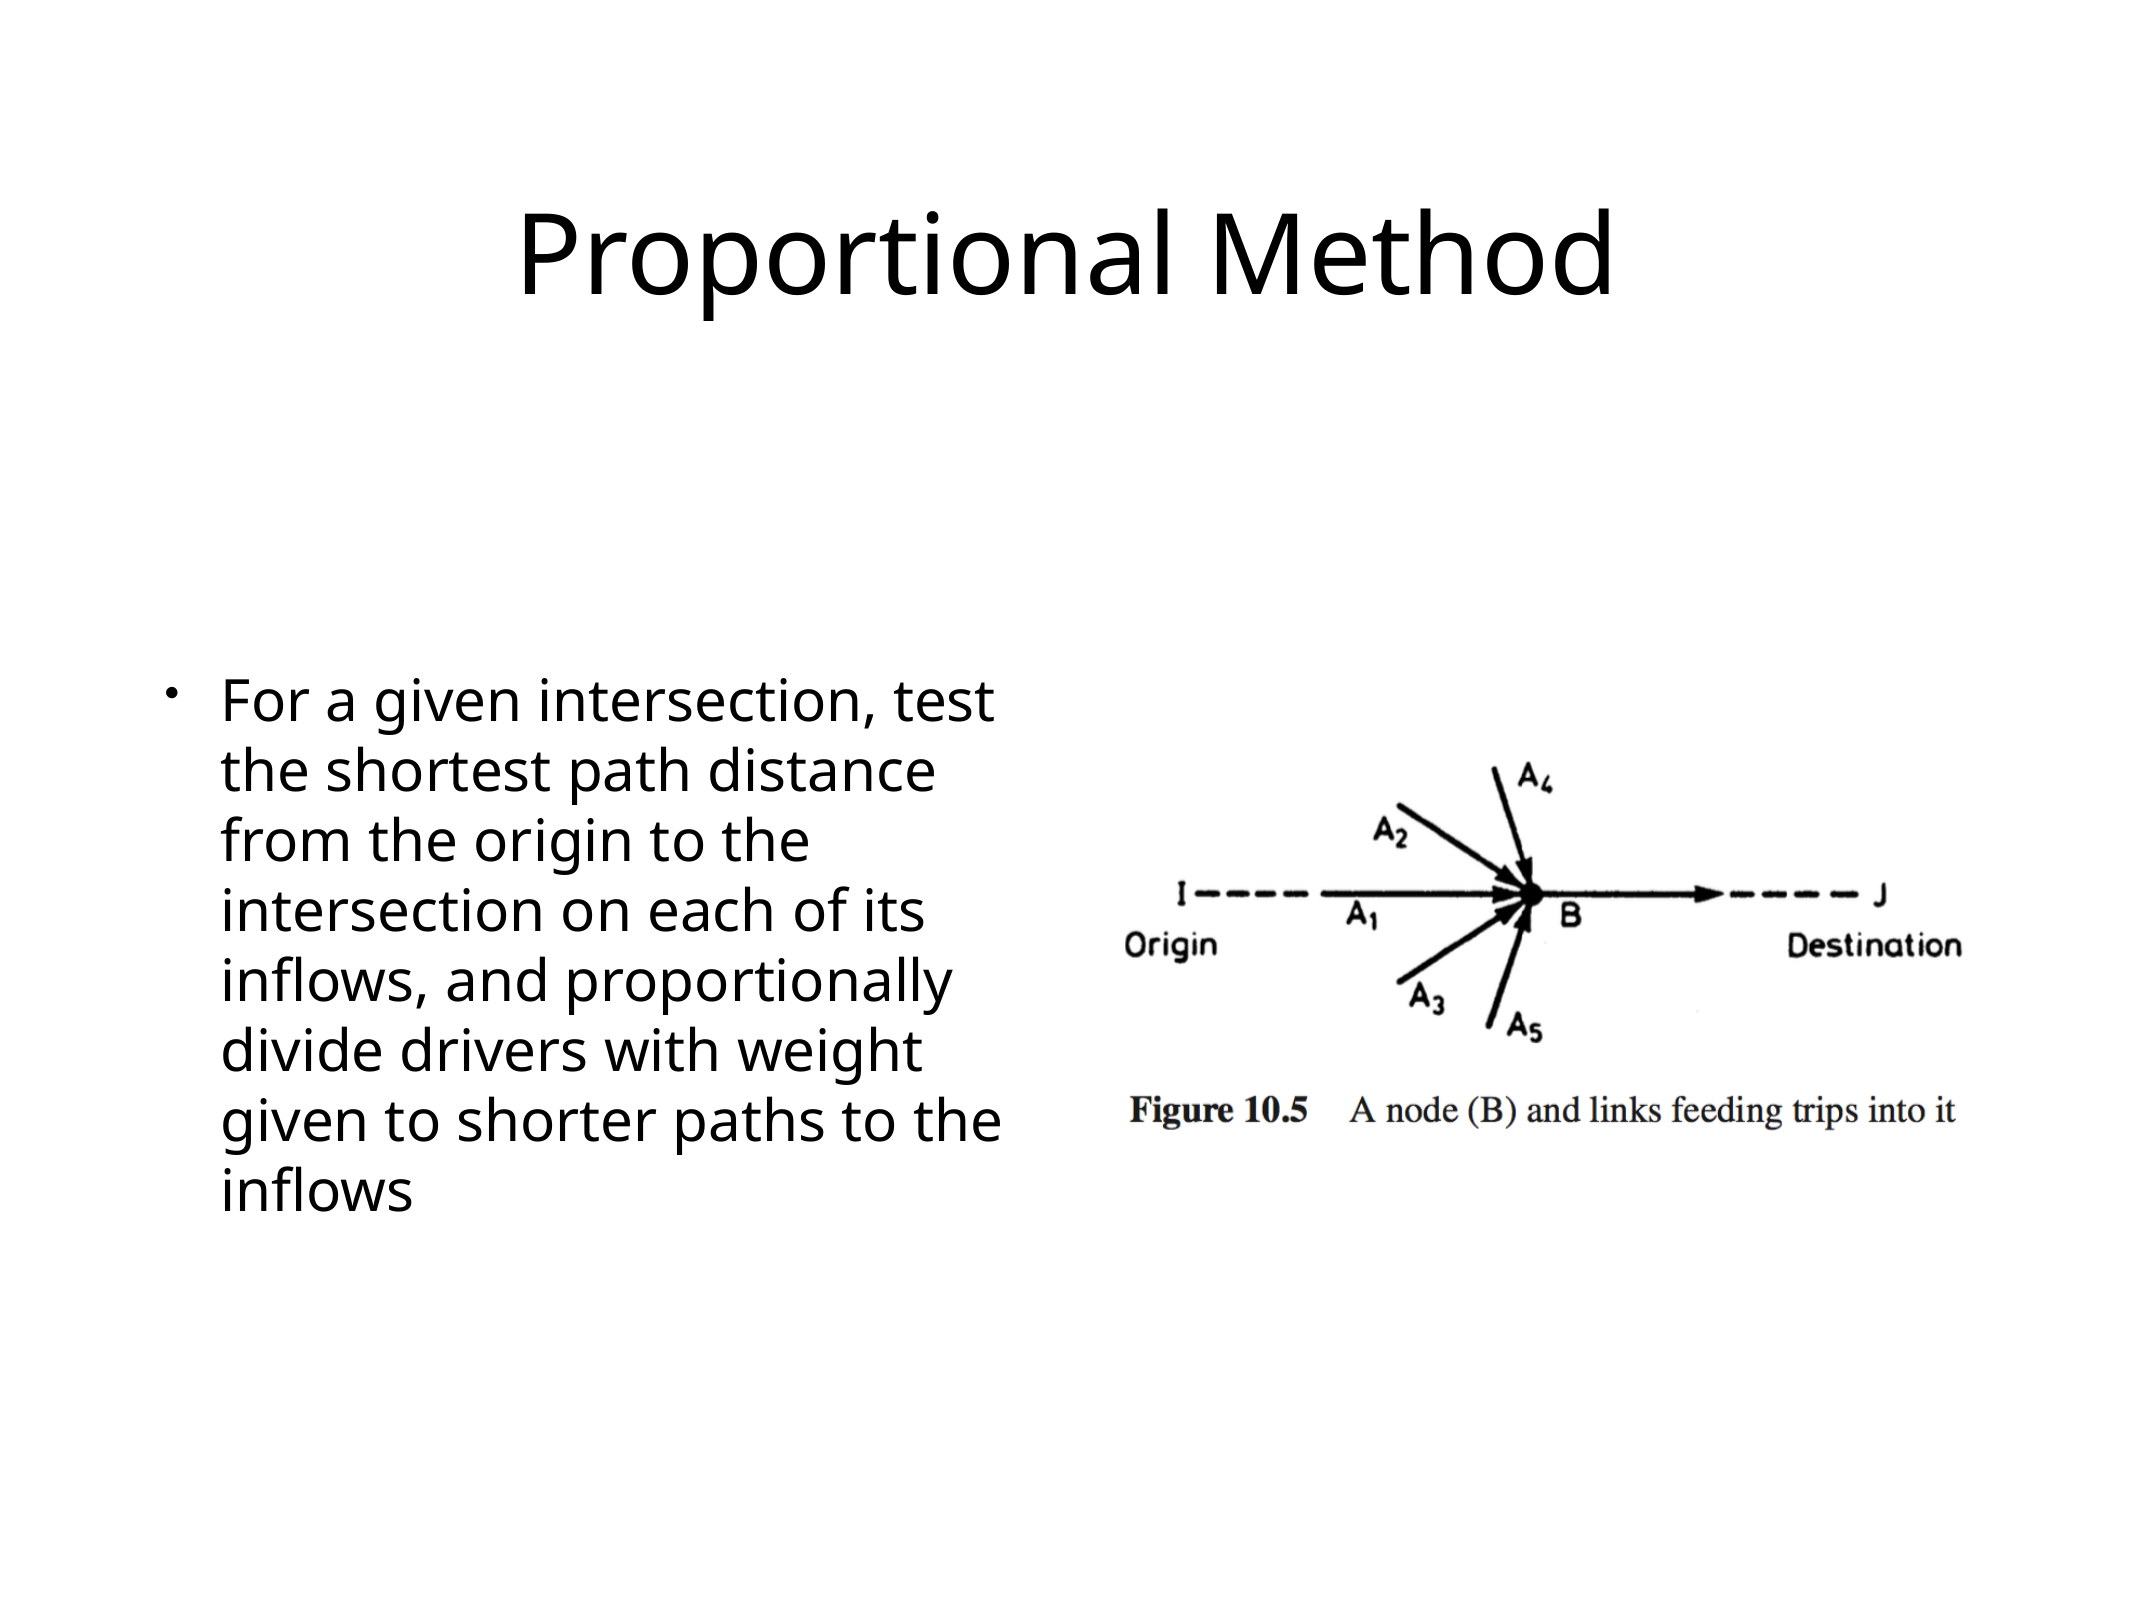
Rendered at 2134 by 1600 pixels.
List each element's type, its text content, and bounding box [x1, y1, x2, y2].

title Proportional Method [155, 72, 1978, 428]
picture [1101, 686, 1978, 1200]
list For a given intersection, test the shortest path distance from the origin to the intersection on each of its inflows, and proportionally divide drivers with weight given to shorter paths to the inflows [155, 426, 1032, 1459]
